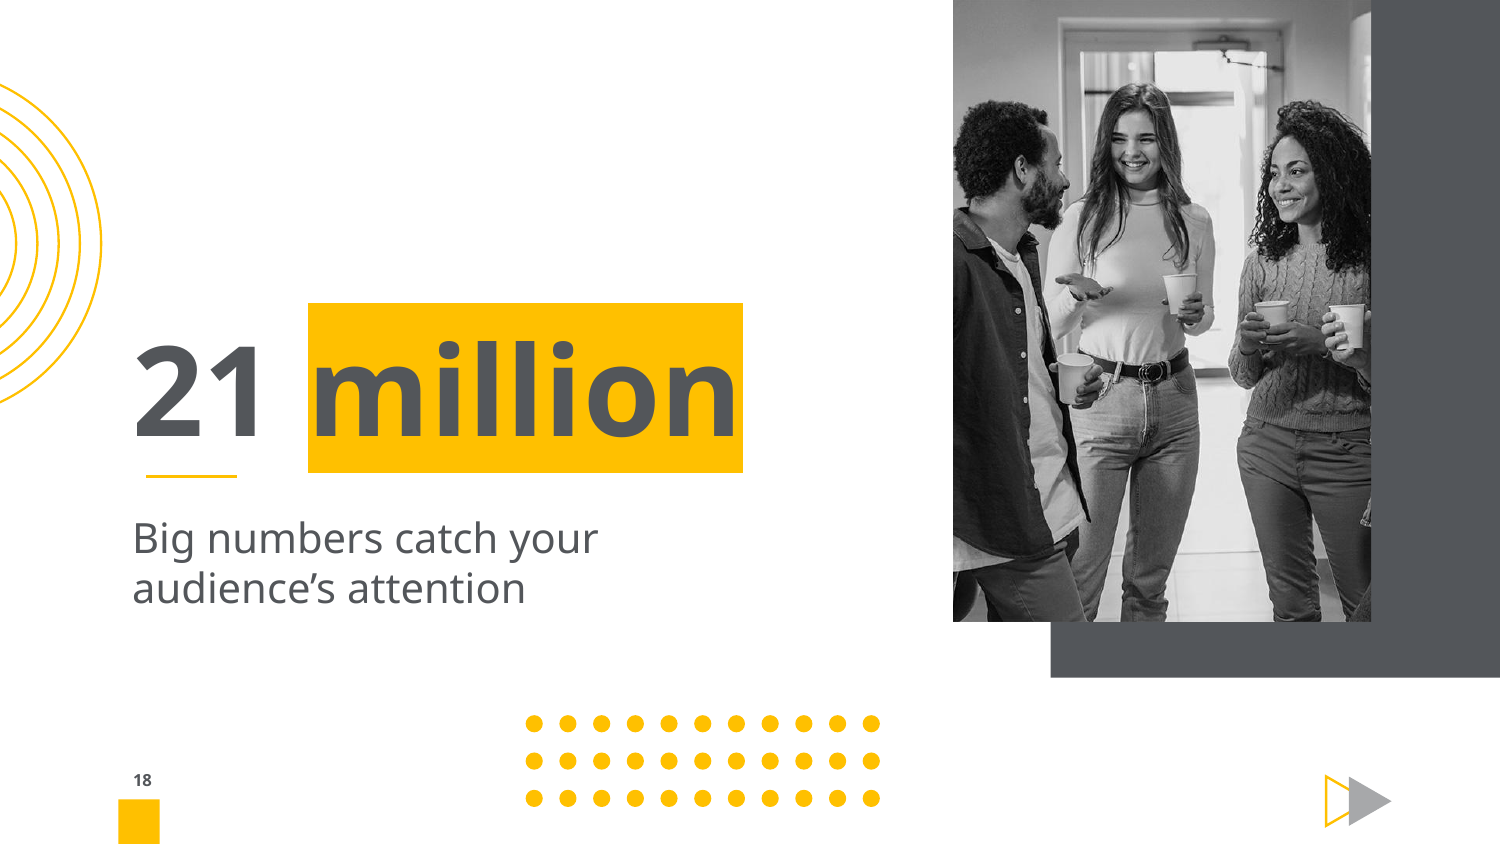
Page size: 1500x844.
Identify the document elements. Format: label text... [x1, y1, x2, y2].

text_box [1050, 0, 1500, 678]
slide_number ‹#› [118, 755, 203, 792]
picture [952, 0, 1372, 623]
subtitle Big numbers catch your audience’s attention [116, 497, 780, 619]
title 21 million [116, 345, 777, 477]
